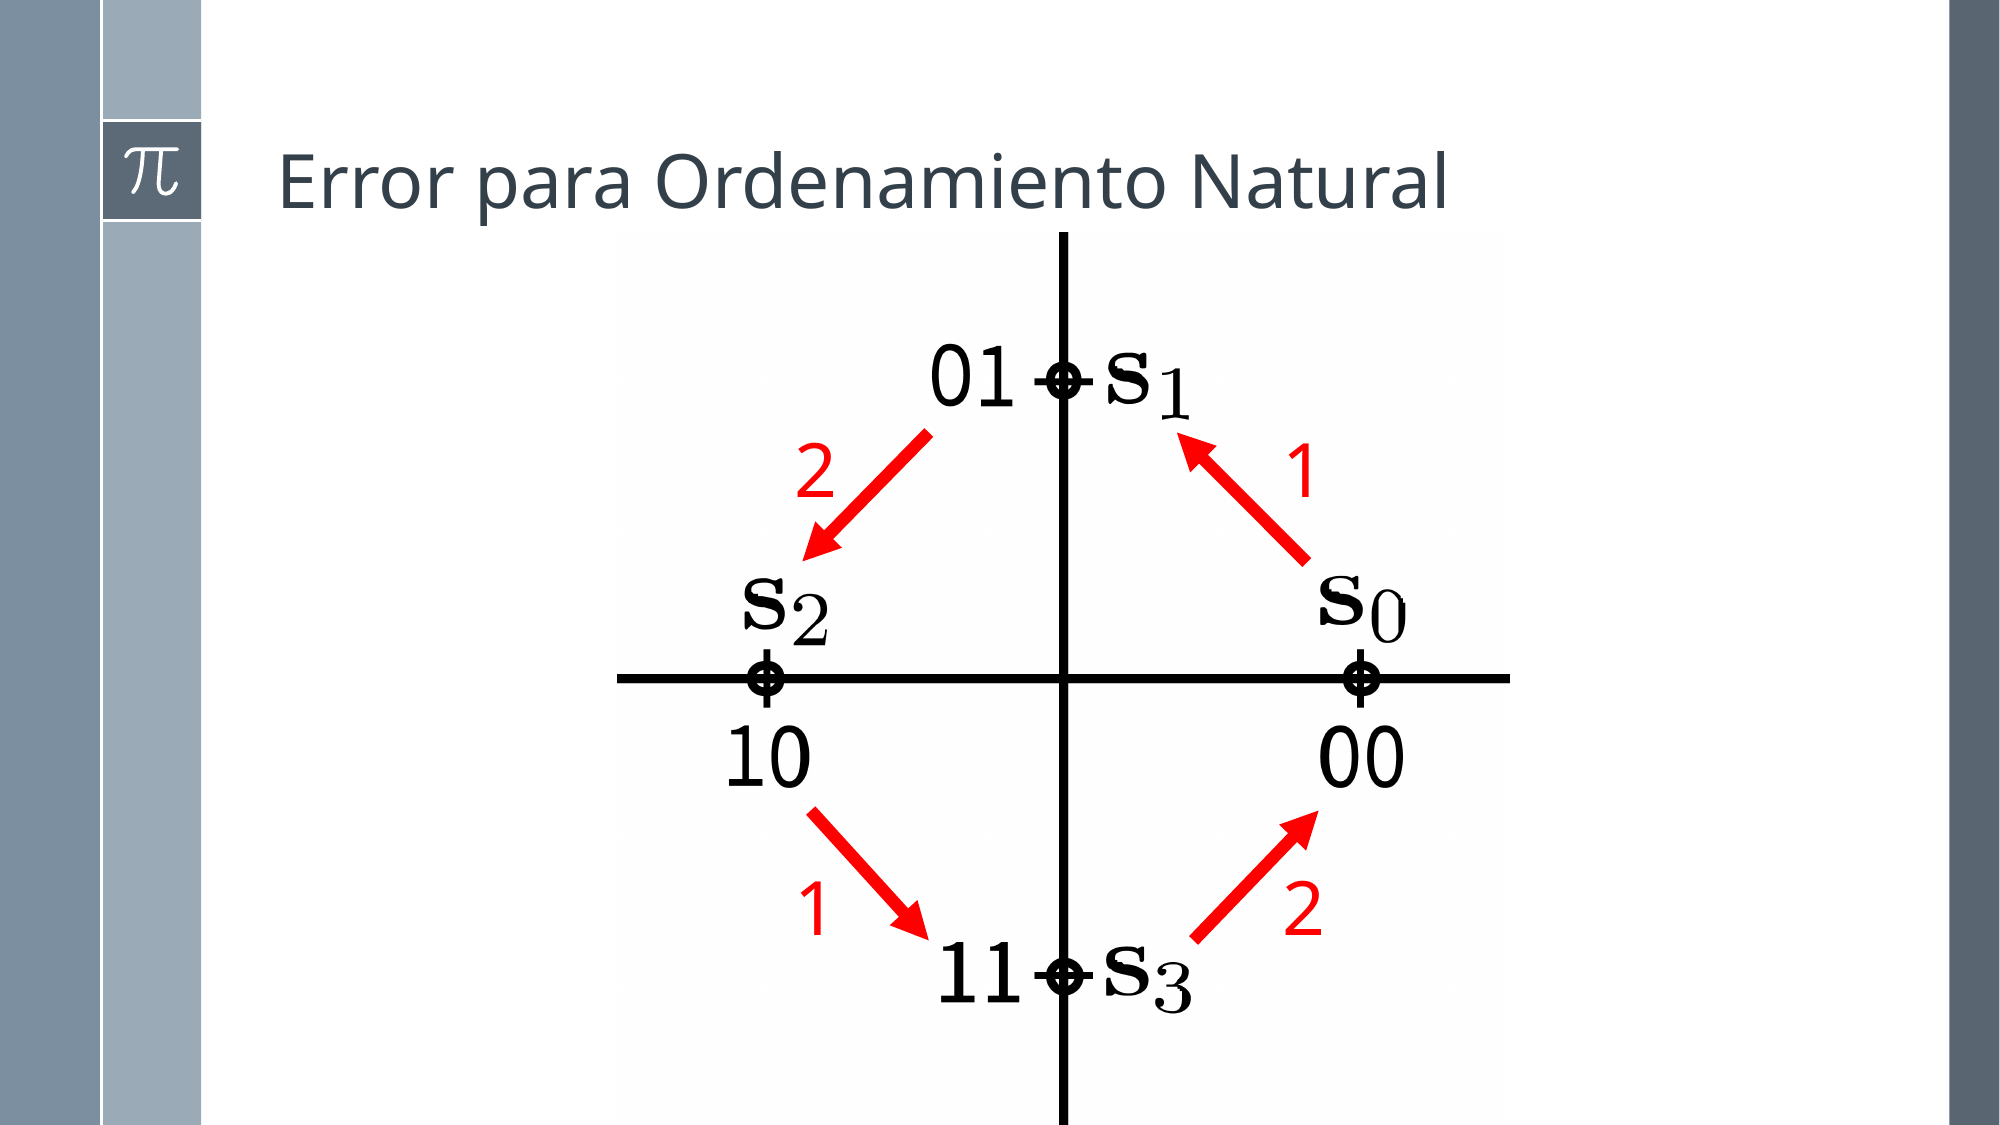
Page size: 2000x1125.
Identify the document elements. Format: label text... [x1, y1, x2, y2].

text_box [810, 810, 929, 941]
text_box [802, 432, 929, 562]
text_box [1176, 432, 1307, 563]
title Error para Ordenamiento Natural [261, 29, 1867, 233]
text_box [1193, 810, 1319, 941]
picture [617, 232, 1510, 1125]
